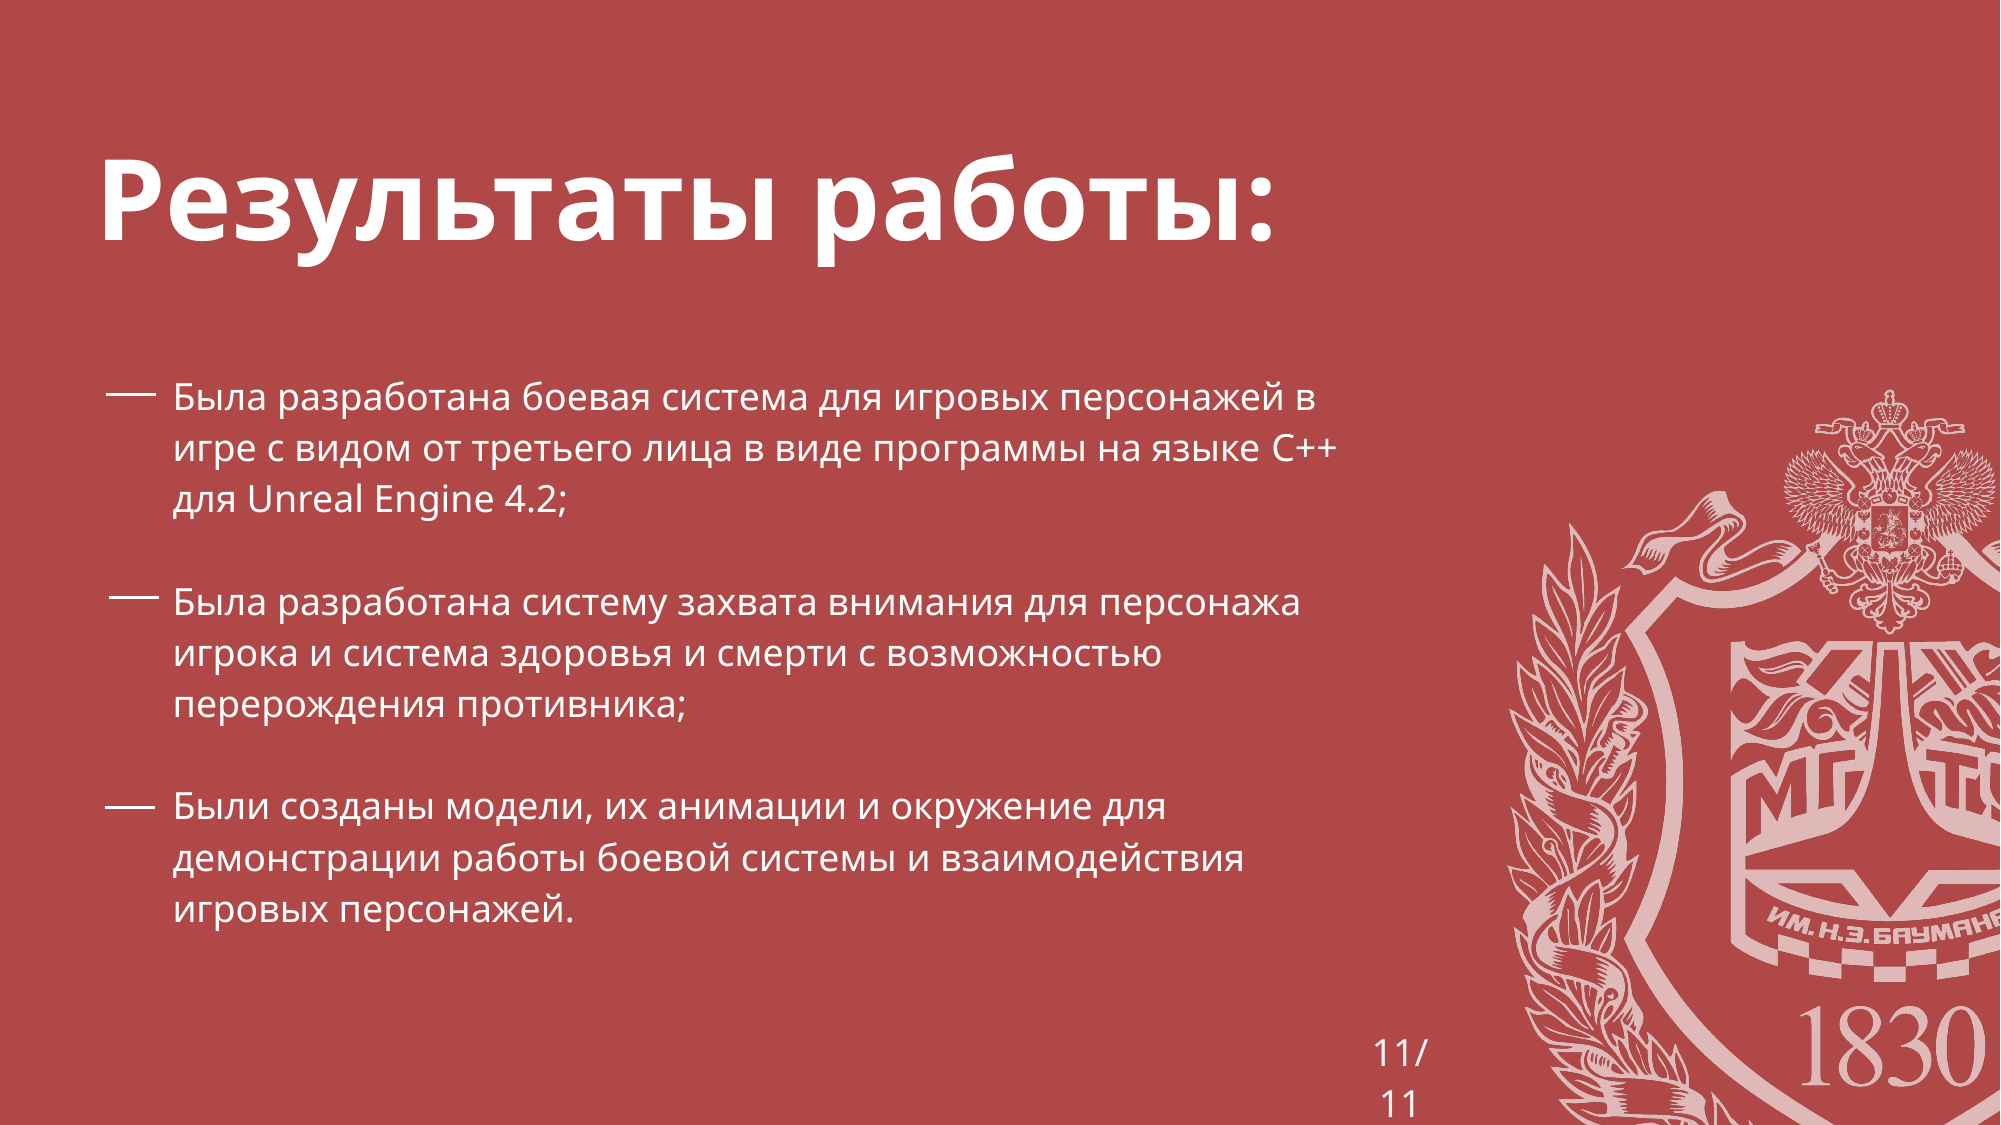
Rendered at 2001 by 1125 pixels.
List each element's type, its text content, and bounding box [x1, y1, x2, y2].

text_box Была разработана боевая система для игровых персонажей в игре с видом от третьего лица в виде программы на языке C++ для Unreal Engine 4.2; Была разработана систему захвата внимания для персонажа игрока и система здоровья и смерти с возможностью перерождения противника; Были созданы модели, их анимации и окружение для демонстрации работы боевой системы и взаимодействия игровых персонажей. [172, 366, 1363, 931]
picture [1363, 316, 2000, 1125]
text_box Результаты работы: [80, 50, 1920, 357]
